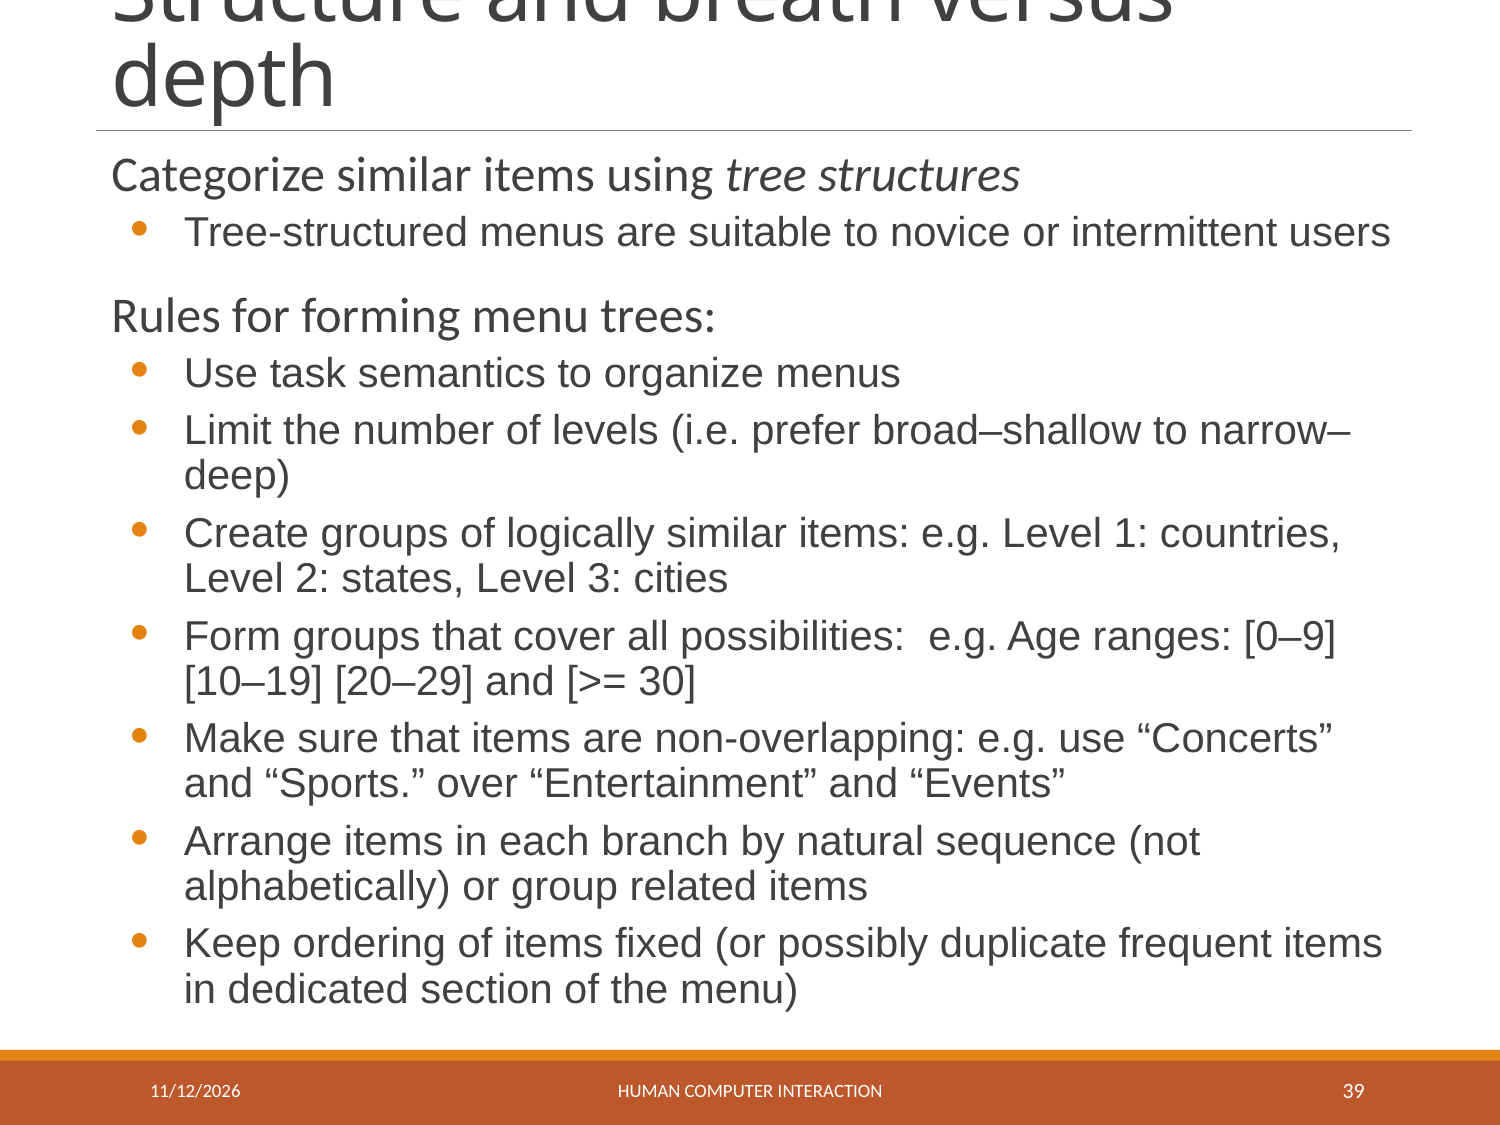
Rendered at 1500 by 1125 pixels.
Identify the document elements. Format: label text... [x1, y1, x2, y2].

list Categorize similar items using tree structures Tree-structured menus are suitable to novice or intermittent users Rules for forming menu trees: Use task semantics to organize menus Limit the number of levels (i.e. prefer broad–shallow to narrow–deep) Create groups of logically similar items: e.g. Level 1: countries, Level 2: states, Level 3: cities Form groups that cover all possibilities: e.g. Age ranges: [0–9] [10–19] [20–29] and [>= 30] Make sure that items are non-overlapping: e.g. use “Concerts” and “Sports.” over “Entertainment” and “Events” Arrange items in each branch by natural sequence (not alphabetically) or group related items Keep ordering of items fixed (or possibly duplicate frequent items in dedicated section of the menu) [96, 140, 1413, 1034]
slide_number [135, 1059, 440, 1120]
slide_number 39 [1218, 1059, 1380, 1120]
footer Human Computer Interaction [453, 1059, 1047, 1120]
title Structure and breath versus depth [96, 19, 1413, 131]
